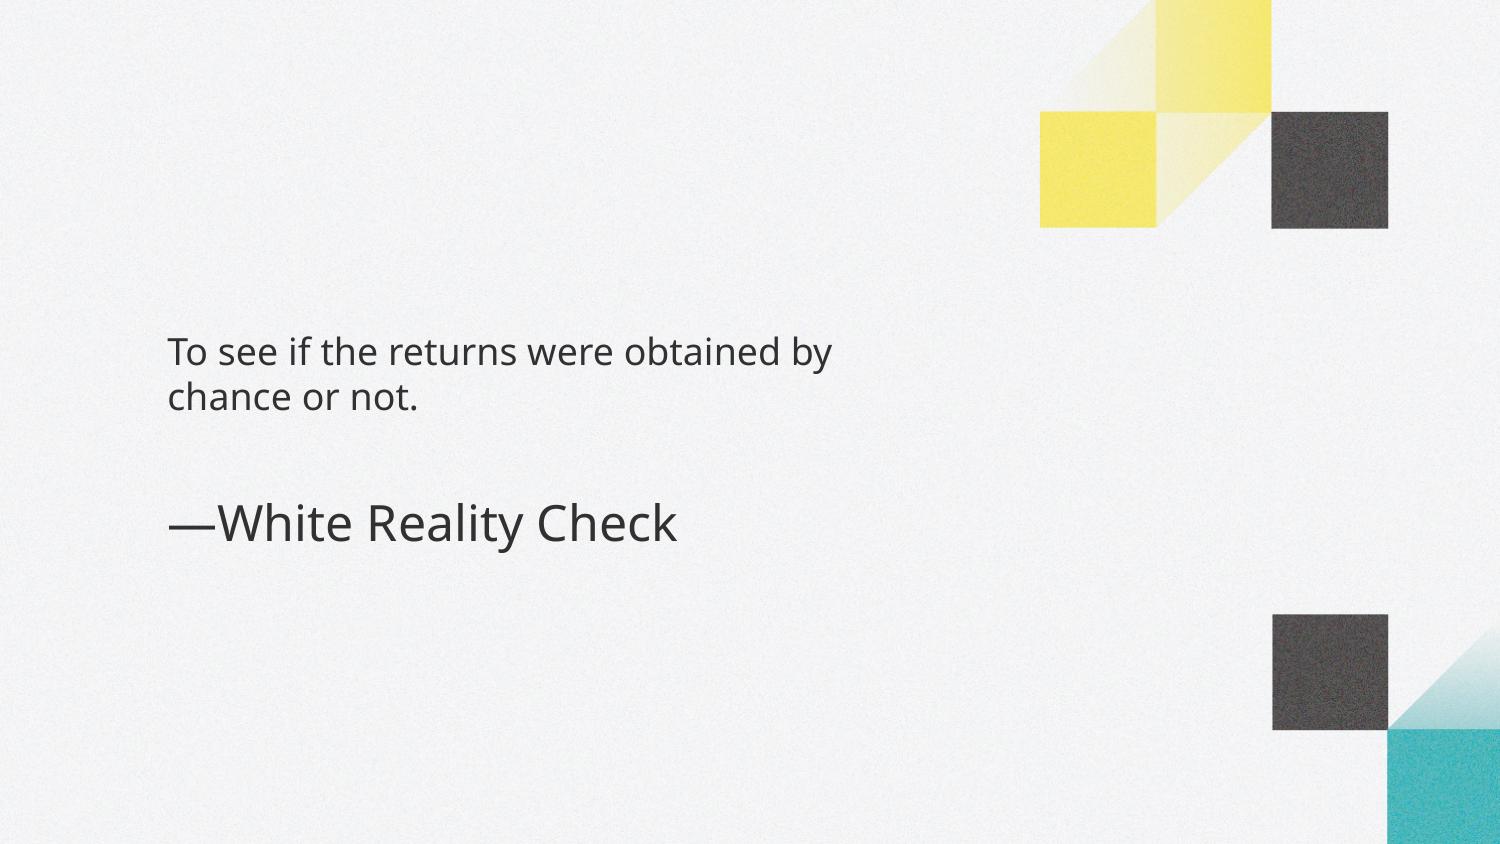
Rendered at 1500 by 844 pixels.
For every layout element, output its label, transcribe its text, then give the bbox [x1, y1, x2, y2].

picture [0, 0, 1500, 844]
subtitle To see if the returns were obtained by chance or not. [152, 272, 874, 473]
title —White Reality Check [152, 473, 874, 571]
